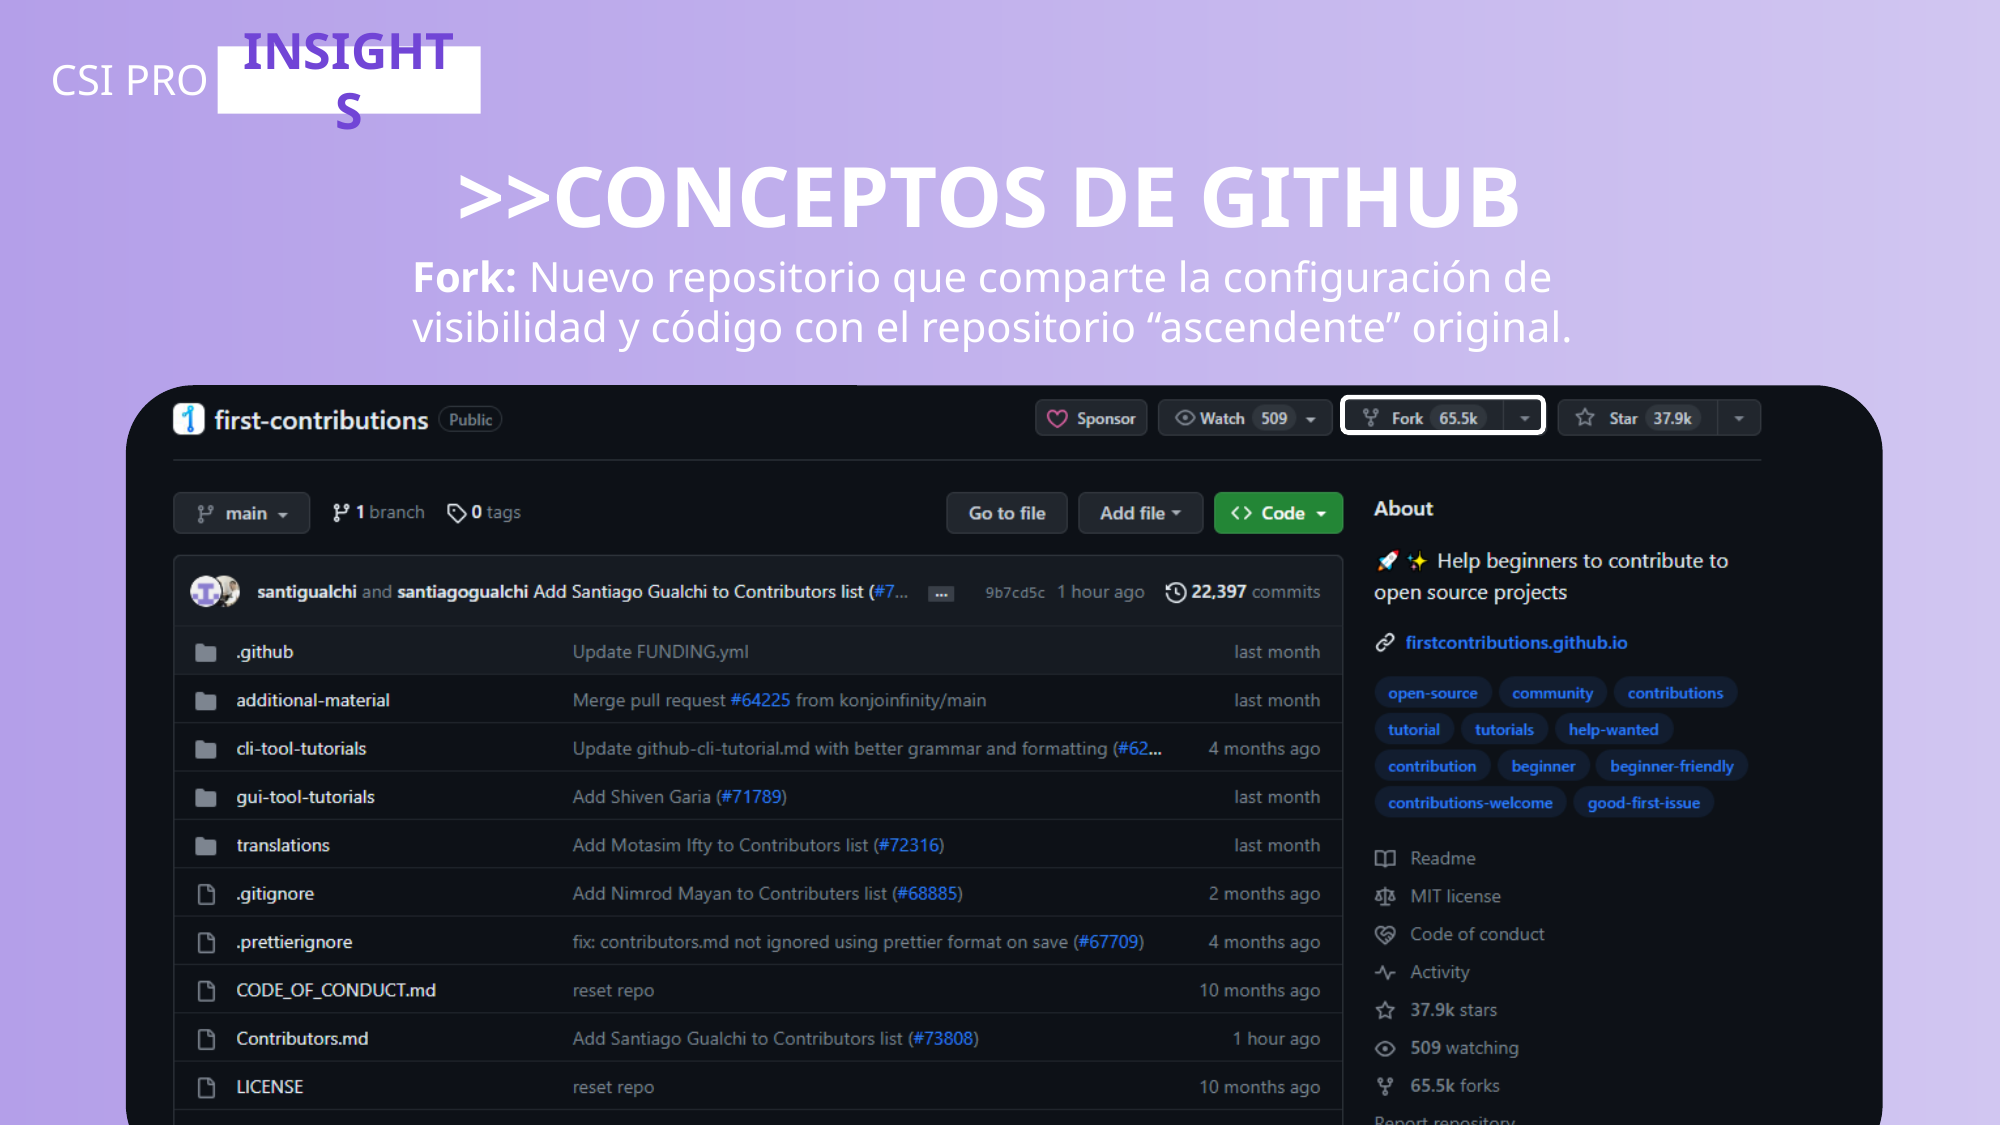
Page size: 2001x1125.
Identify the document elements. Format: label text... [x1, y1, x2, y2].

text_box INSIGHTS [217, 45, 482, 115]
text_box CSI PRO [35, 46, 217, 111]
text_box Fork: Nuevo repositorio que comparte la configuración de visibilidad y código con el repositorio “ascendente” original. [397, 243, 1731, 359]
text_box >>CONCEPTOS DE GITHUB [102, 137, 1879, 252]
picture [125, 385, 1883, 1125]
